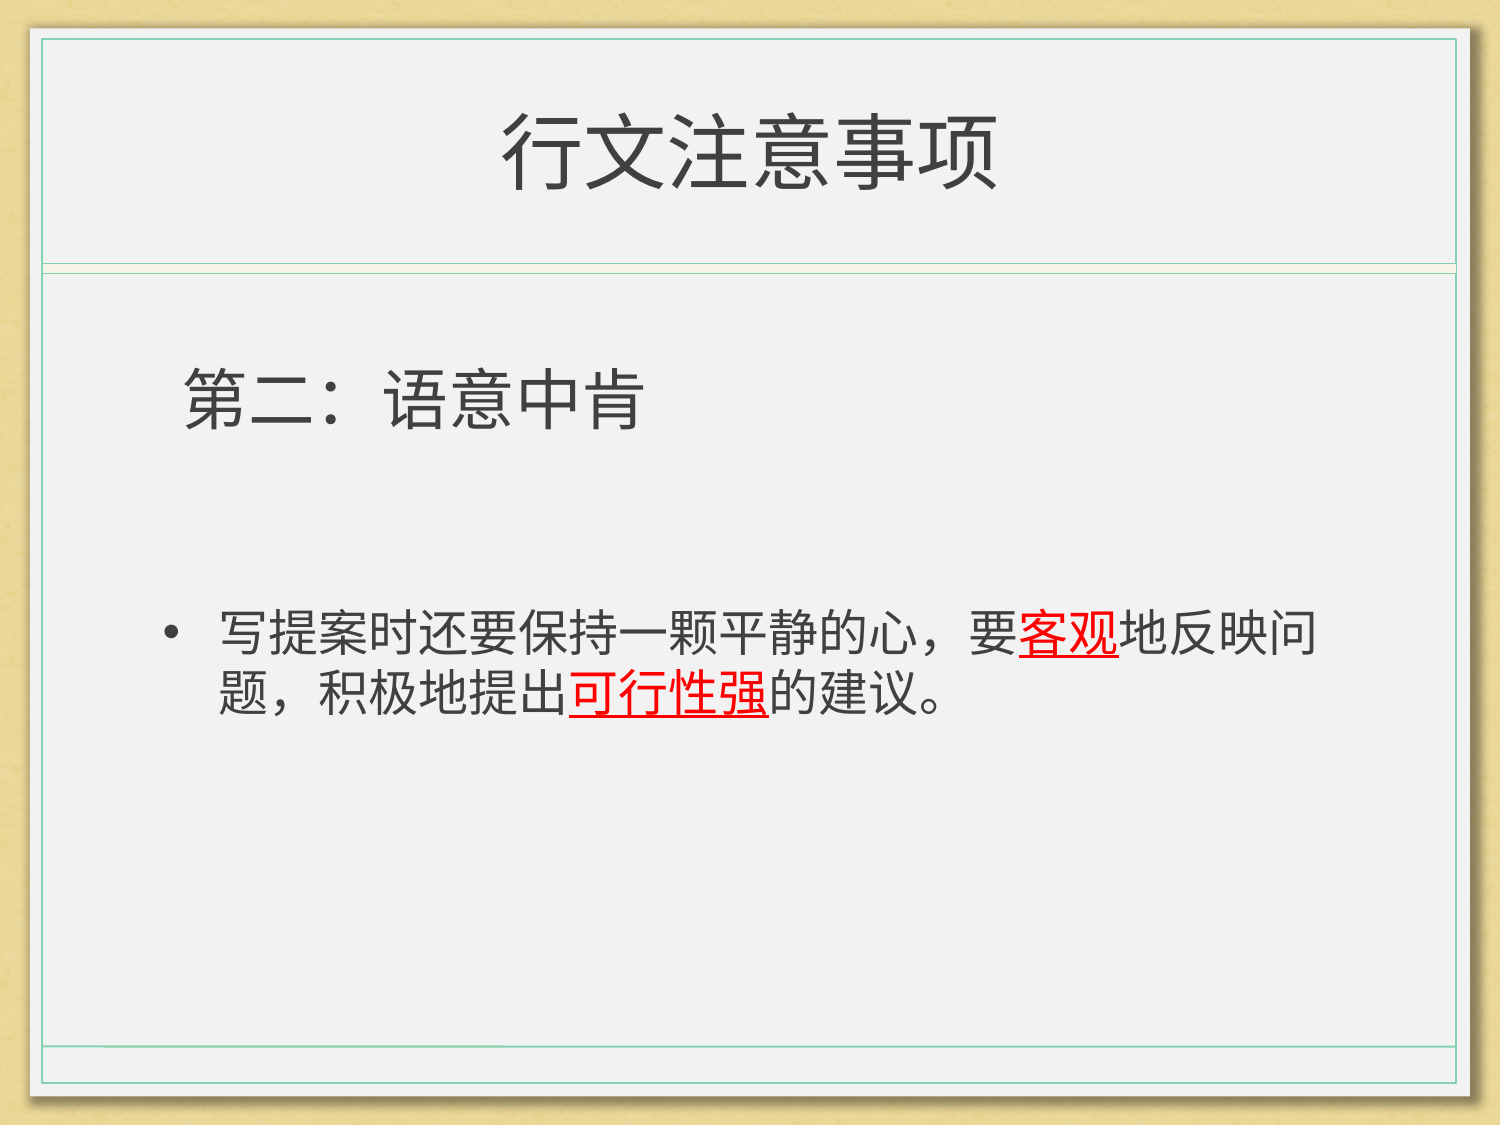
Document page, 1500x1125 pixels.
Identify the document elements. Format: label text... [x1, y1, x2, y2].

title 行文注意事项 [147, 40, 1353, 260]
list 第二：语意中肯 写提案时还要保持一颗平静的心，要客观地反映问题，积极地提出可行性强的建议。 [147, 350, 1353, 995]
